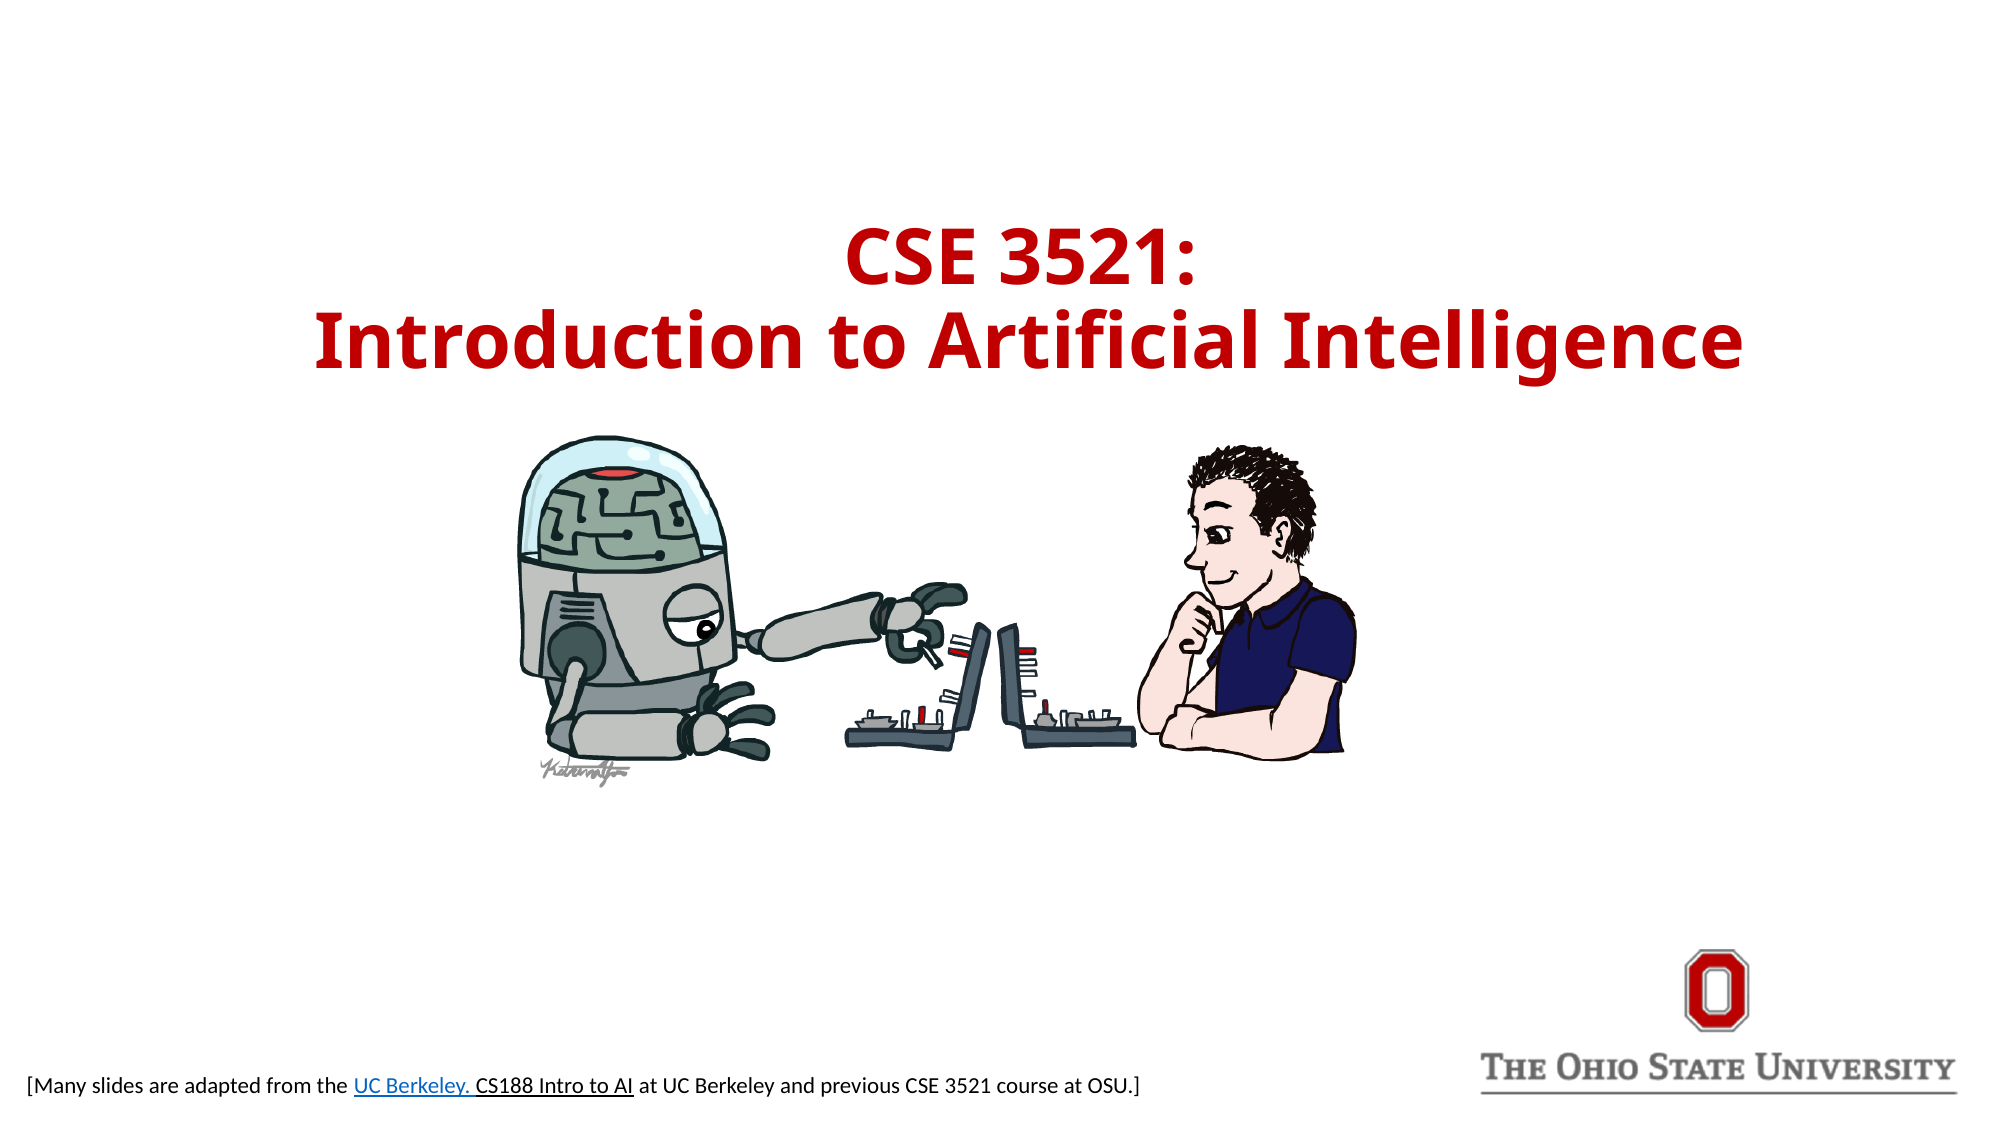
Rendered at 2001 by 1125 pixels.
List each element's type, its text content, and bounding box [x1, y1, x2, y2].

picture [1445, 905, 2000, 1125]
text_box [249, 1024, 1213, 1101]
title CSE 3521: Introduction to Artificial Intelligence [31, 207, 2000, 449]
text_box [Many slides are adapted from the UC Berkeley. CS188 Intro to AI at UC Berkeley and previous CSE 3521 course at OSU.] [0, 1062, 1173, 1106]
picture [503, 404, 1365, 789]
